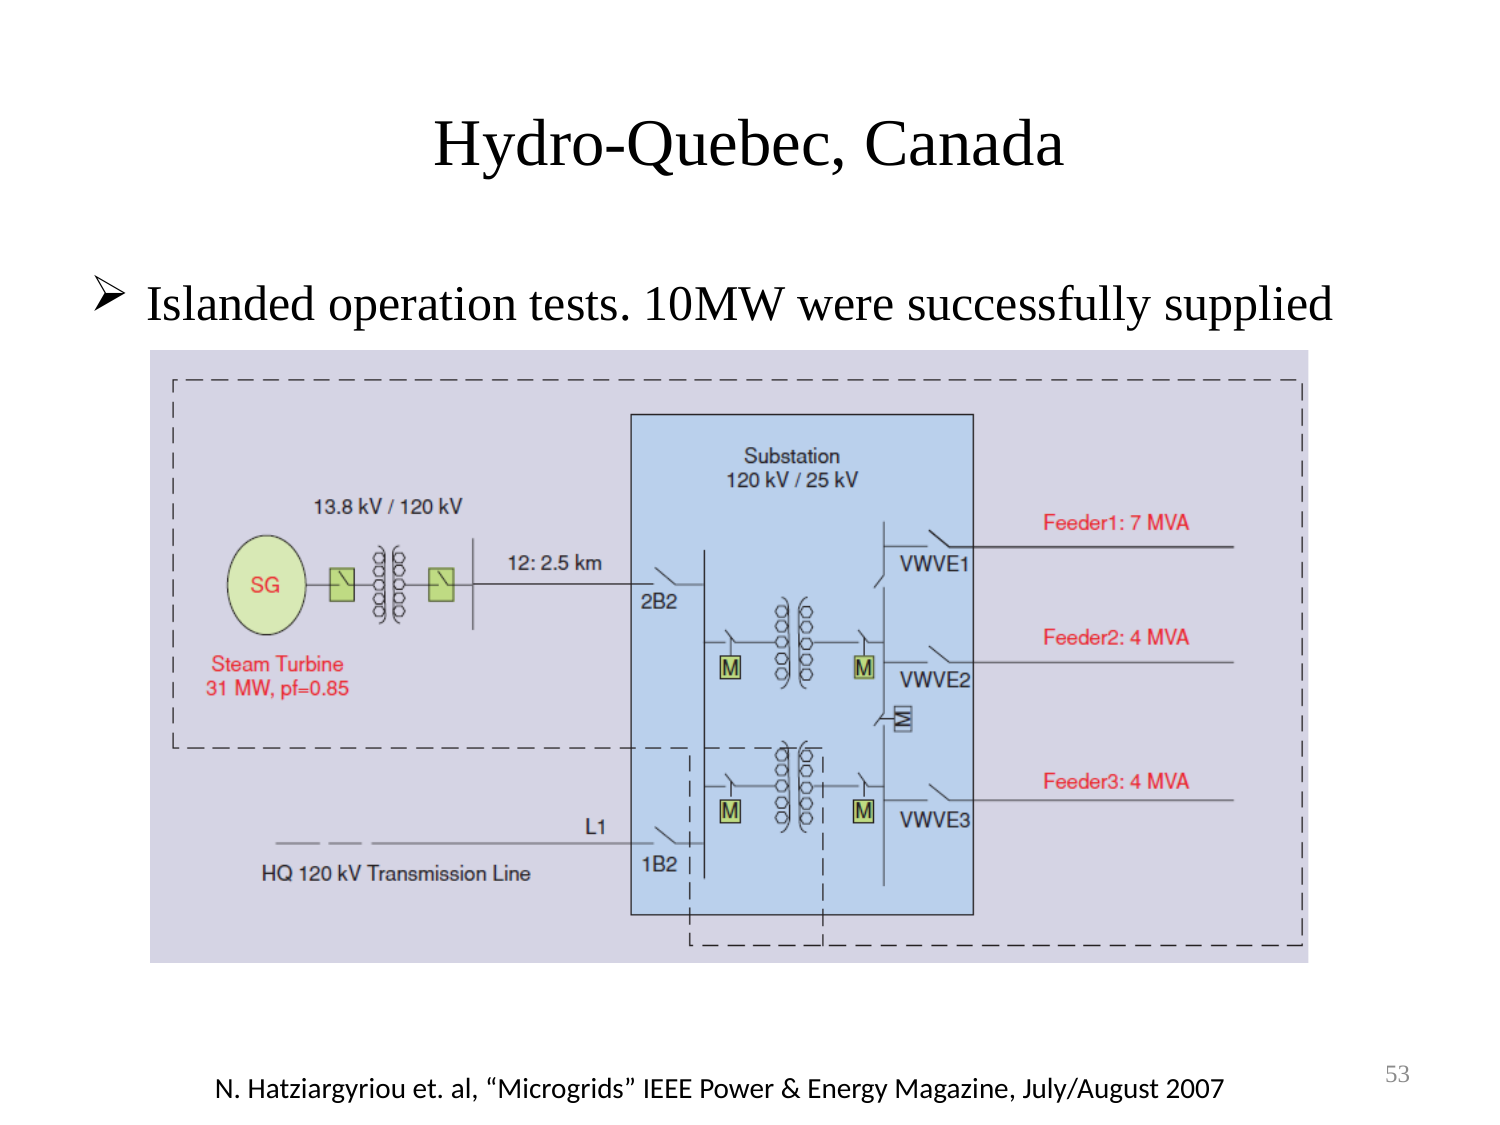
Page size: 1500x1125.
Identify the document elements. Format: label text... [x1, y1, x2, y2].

slide_number 53 [1074, 1042, 1425, 1103]
picture [149, 349, 1309, 963]
text_box N. Hatziargyriou et. al, “Microgrids” IEEE Power & Energy Magazine, July/August 2007 [200, 1061, 1350, 1112]
list Islanded operation tests. 10MW were successfully supplied [75, 262, 1425, 527]
title Hydro-Quebec, Canada [75, 45, 1425, 233]
